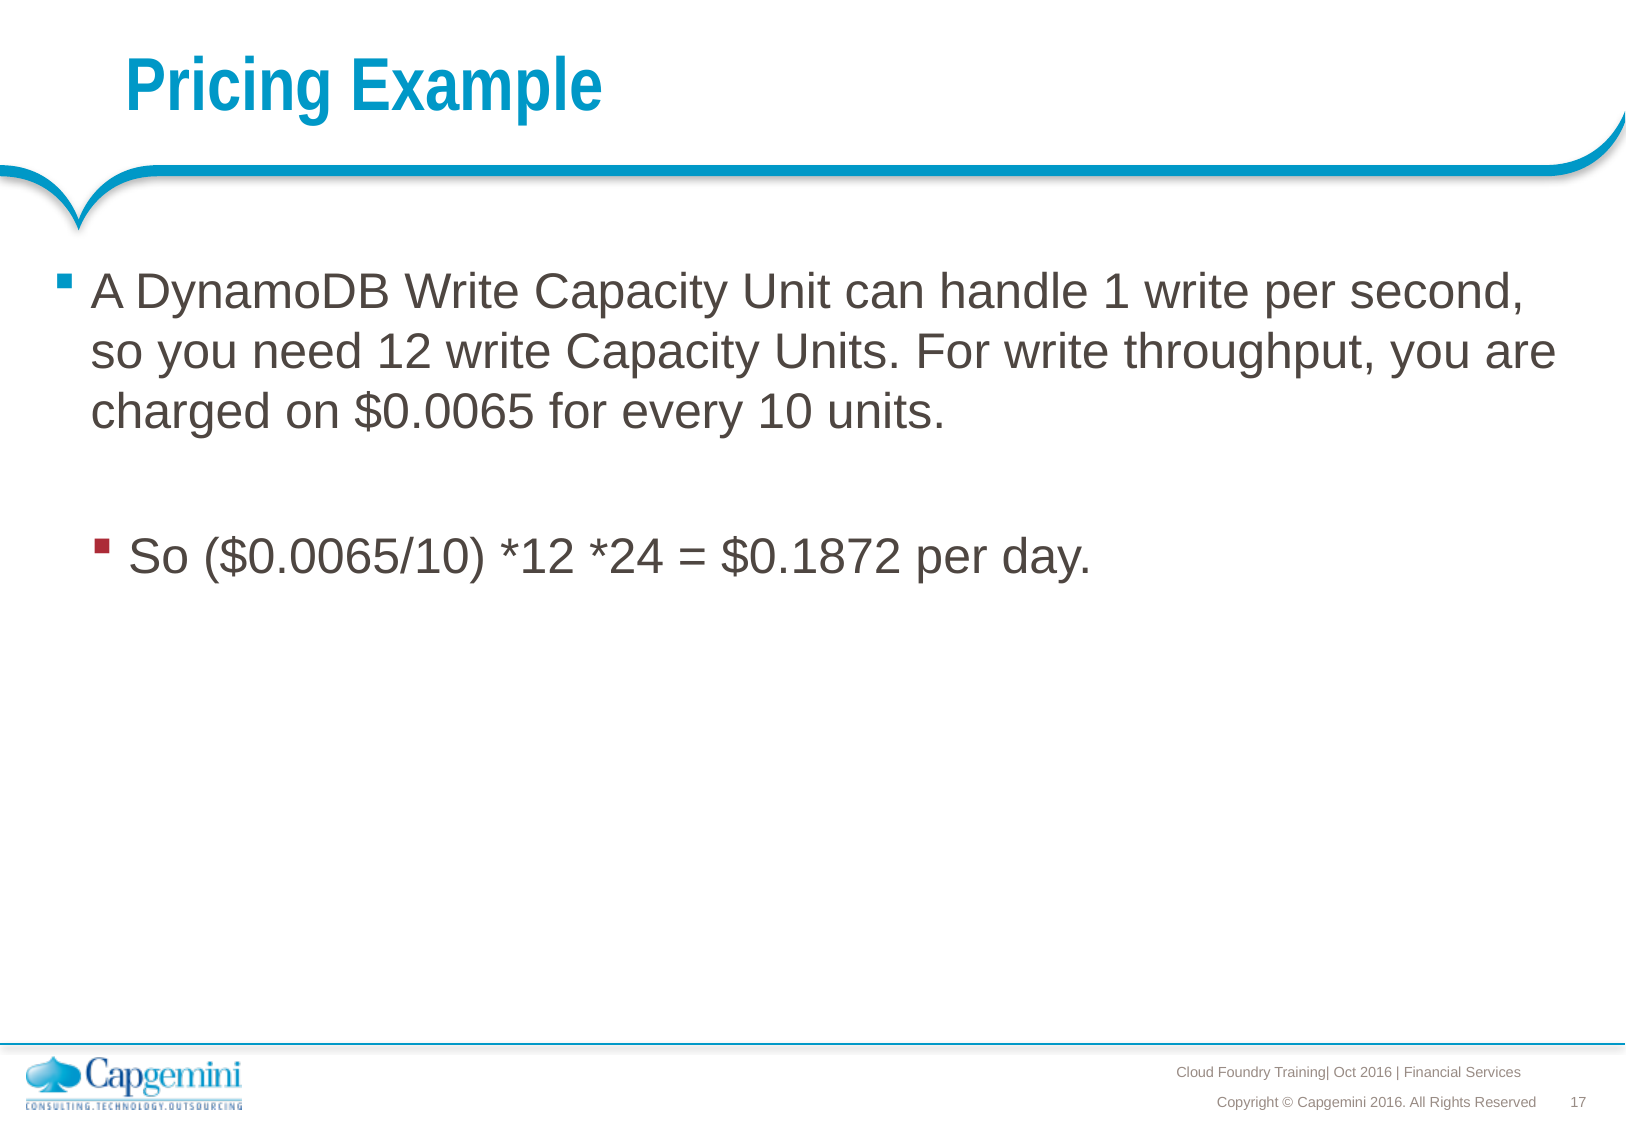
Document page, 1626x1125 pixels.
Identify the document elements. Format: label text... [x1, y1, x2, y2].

picture [26, 1056, 242, 1110]
list A DynamoDB Write Capacity Unit can handle 1 write per second, so you need 12 write Capacity Units. For write throughput, you are charged on $0.0065 for every 10 units. So ($0.0065/10) *12 *24 = $0.1872 per day. [53, 246, 1573, 986]
title Pricing Example [76, 0, 1427, 161]
